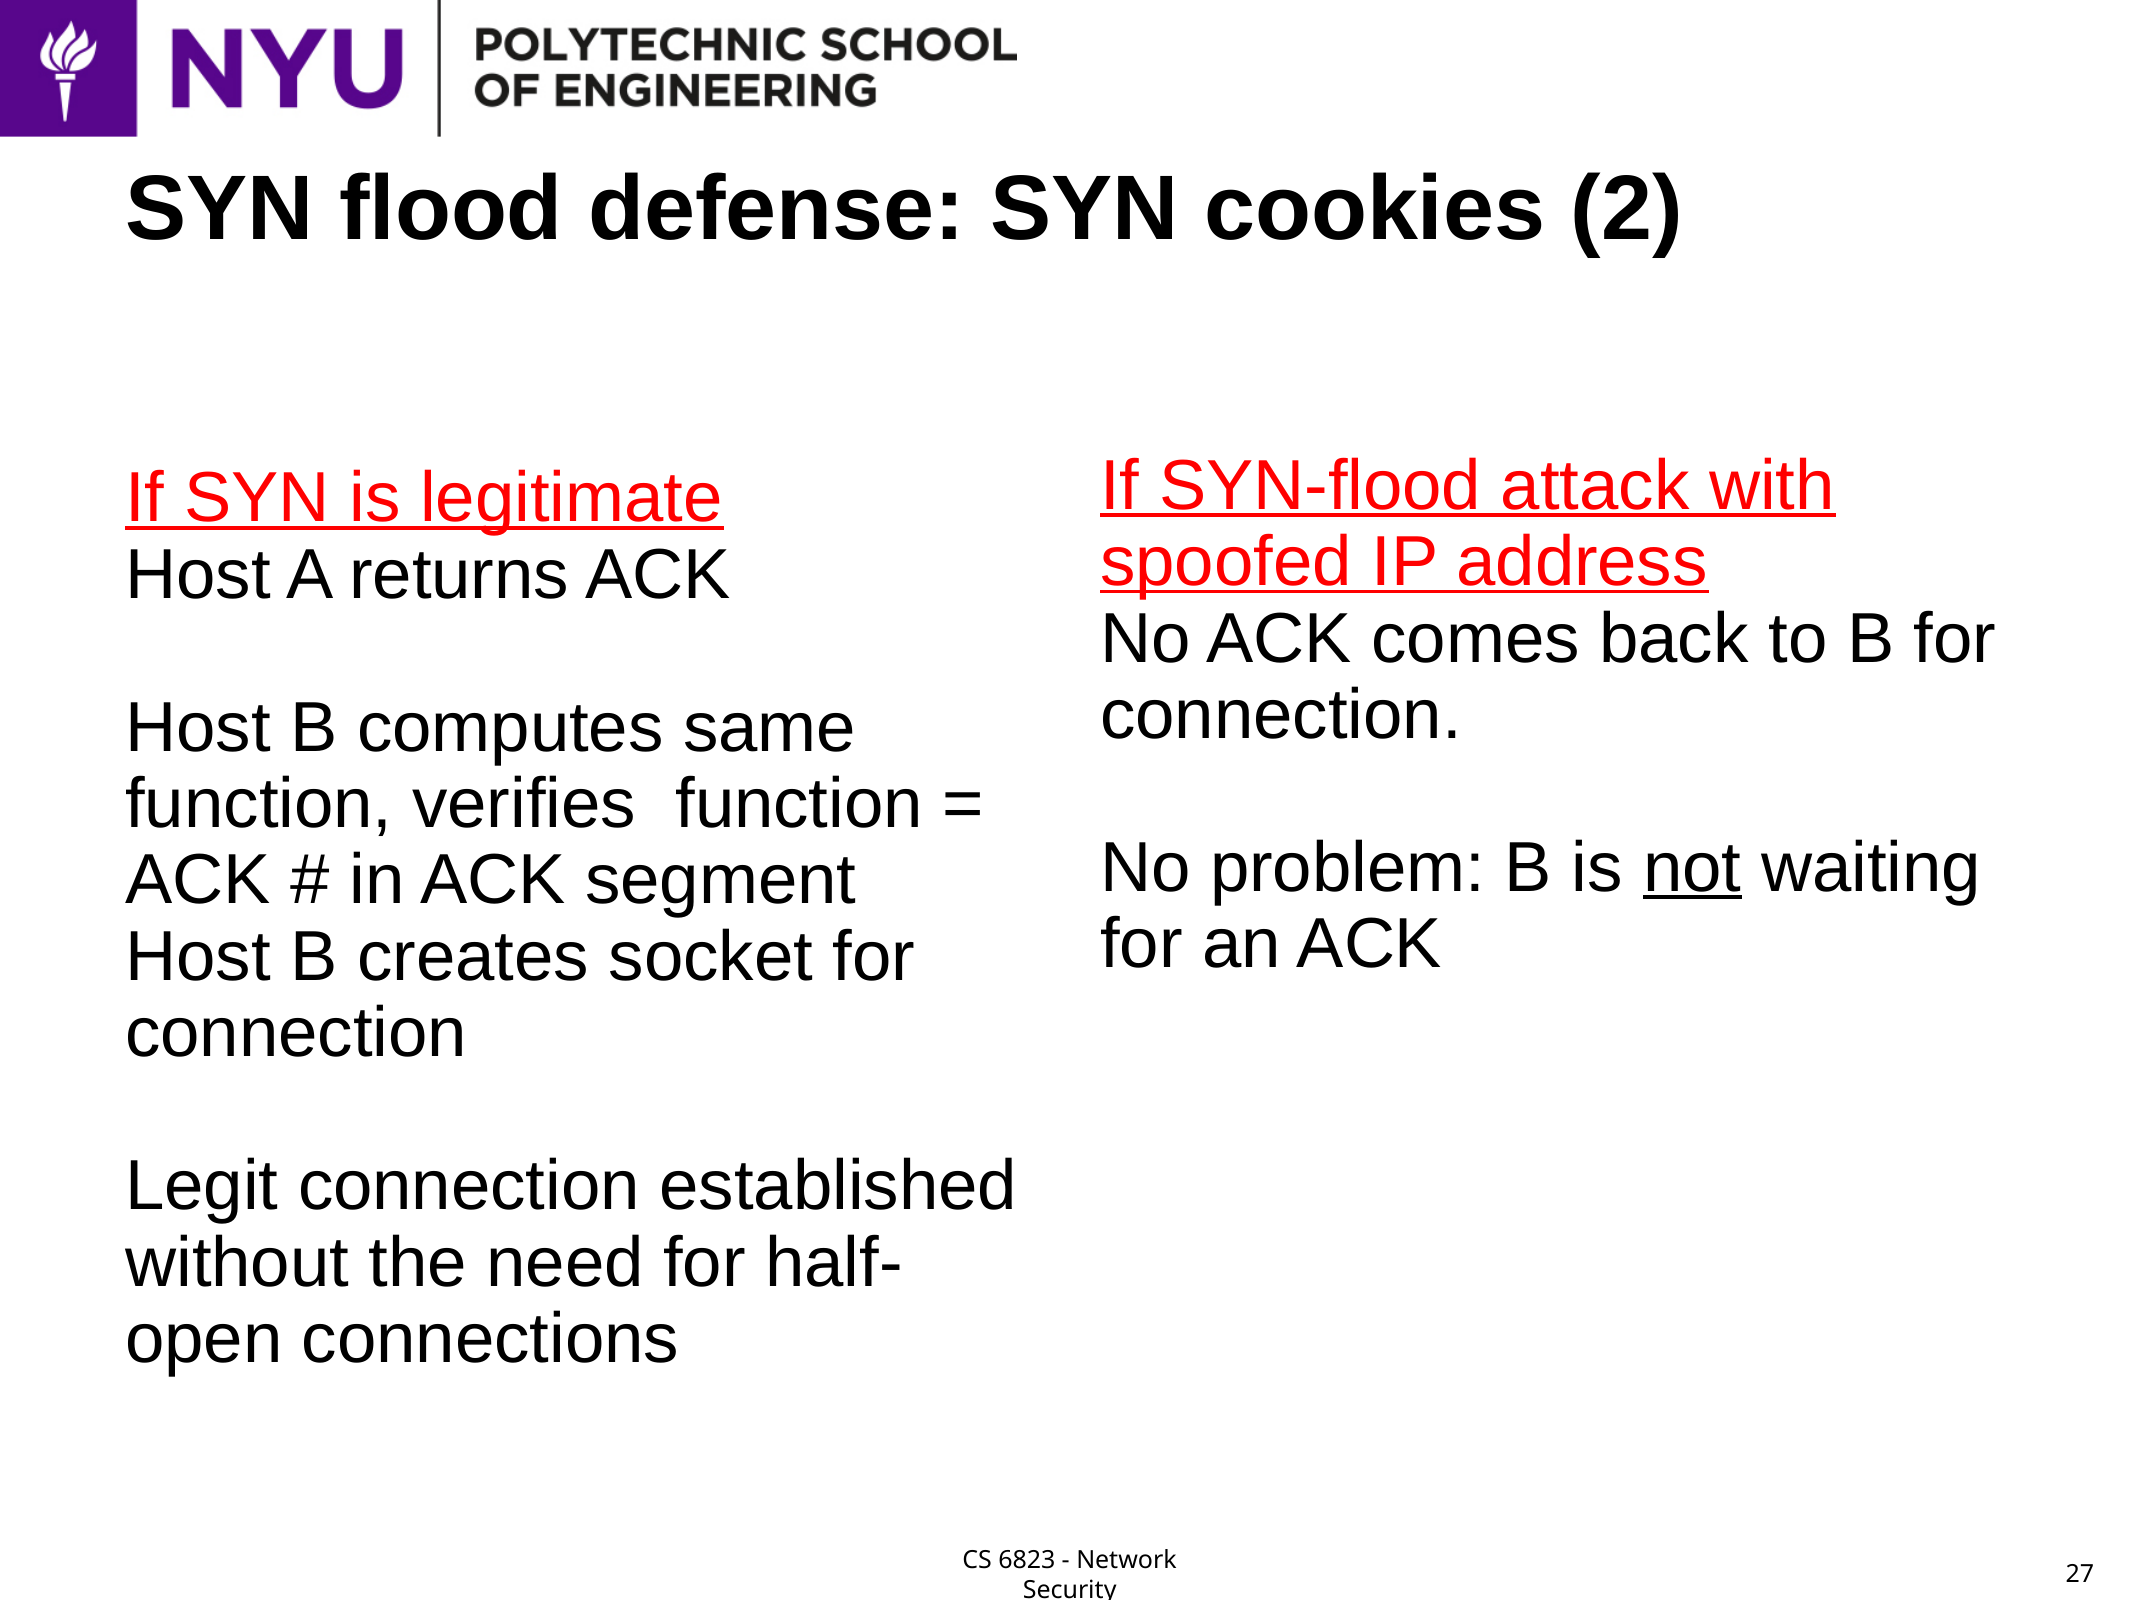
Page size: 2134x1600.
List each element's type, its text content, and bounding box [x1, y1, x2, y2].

slide_number 27 [2026, 1546, 2134, 1600]
picture [0, 0, 1017, 138]
title SYN flood defense: SYN cookies (2) [104, 137, 2022, 325]
list If SYN-flood attack with spoofed IP address No ACK comes back to B for connection. No problem: B is not waiting for an ACK [1079, 437, 2027, 1494]
list If SYN is legitimate Host A returns ACK Host B computes same function, verifies function = ACK # in ACK segment Host B creates socket for connection Legit connection established without the need for half-open connections [104, 450, 1052, 1506]
